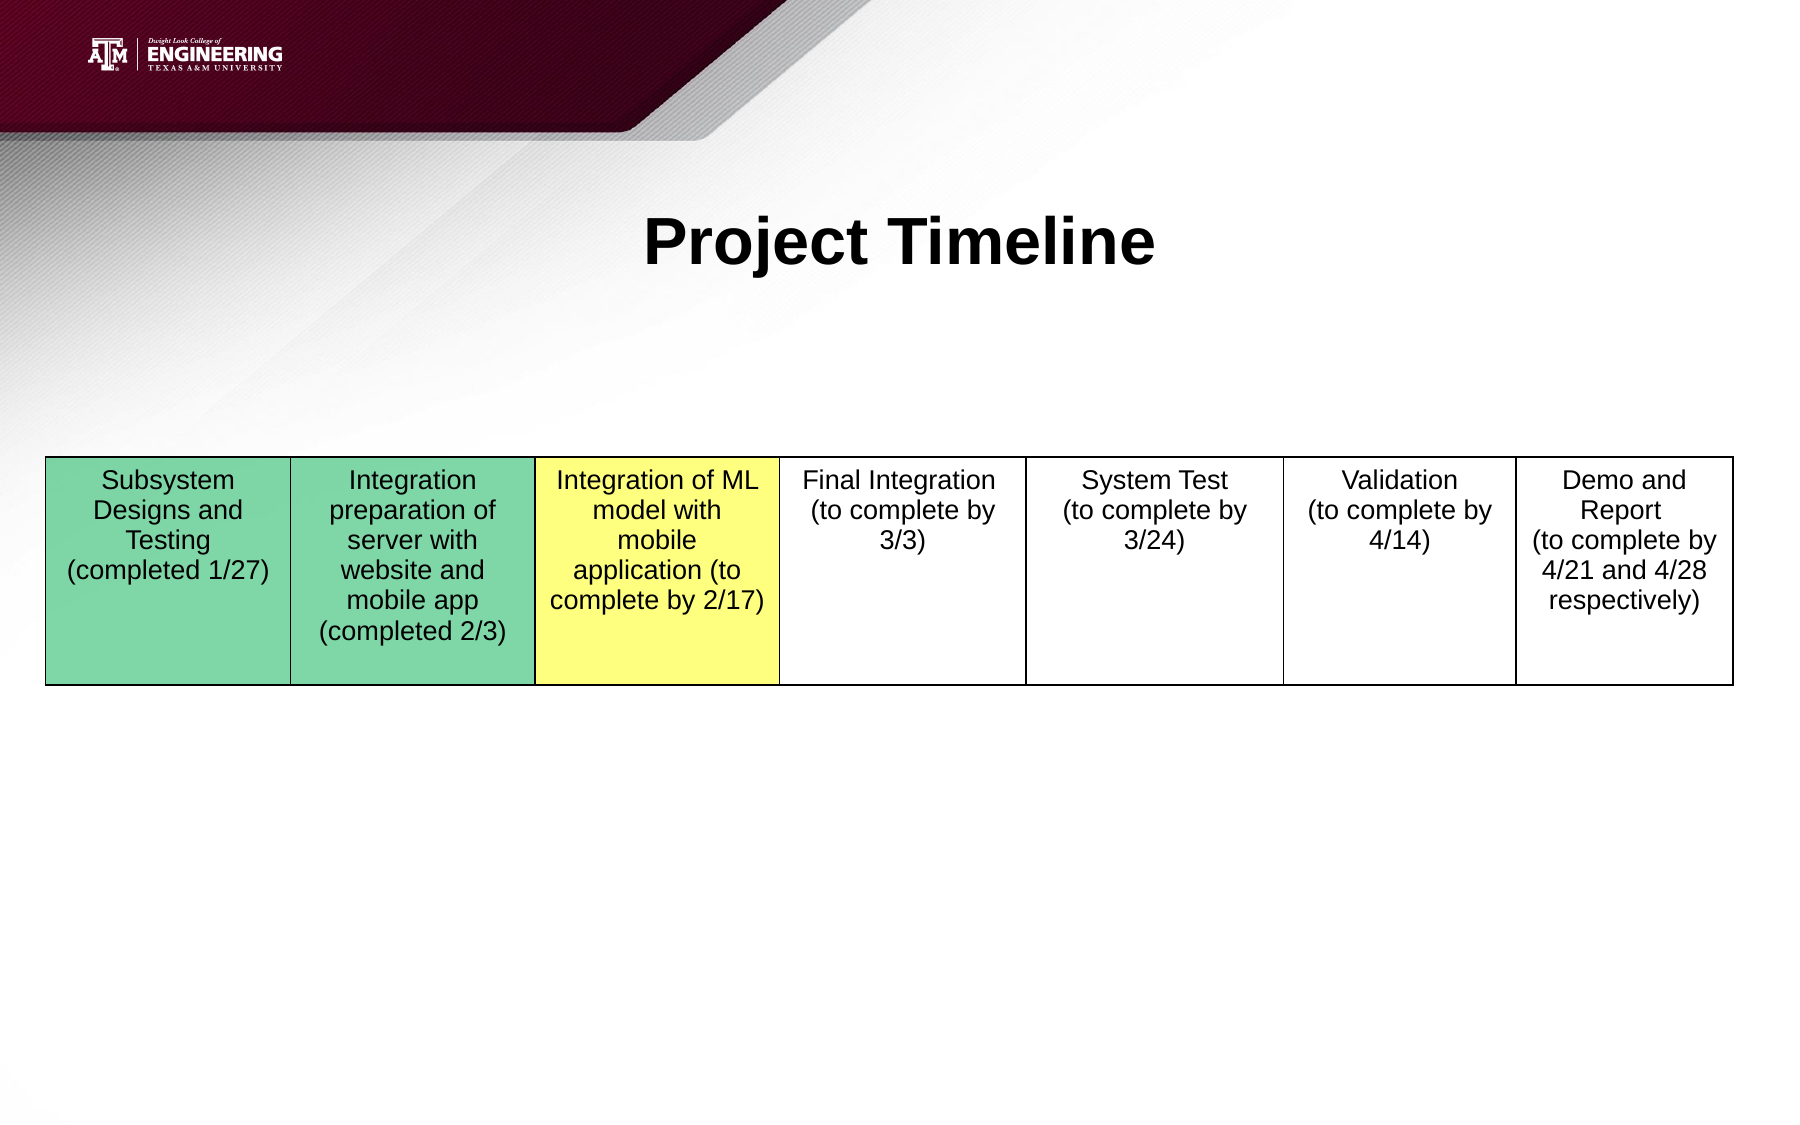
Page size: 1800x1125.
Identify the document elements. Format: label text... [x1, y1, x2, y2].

table_header Demo and Report (to complete by 4/21 and 4/28 respectively) [1517, 458, 1732, 684]
table_header Subsystem Designs and Testing (completed 1/27) [46, 458, 290, 684]
table_header Final Integration (to complete by 3/3) [780, 458, 1025, 684]
table_header Integration preparation of server with website and mobile app (completed 2/3) [291, 458, 534, 684]
title Project Timeline [90, 172, 1710, 304]
table_header Validation (to complete by 4/14) [1284, 458, 1515, 684]
picture [0, 0, 1800, 1125]
table_header Integration of ML model with mobile application (to complete by 2/17) [536, 458, 779, 684]
table_header System Test (to complete by 3/24) [1027, 458, 1283, 684]
